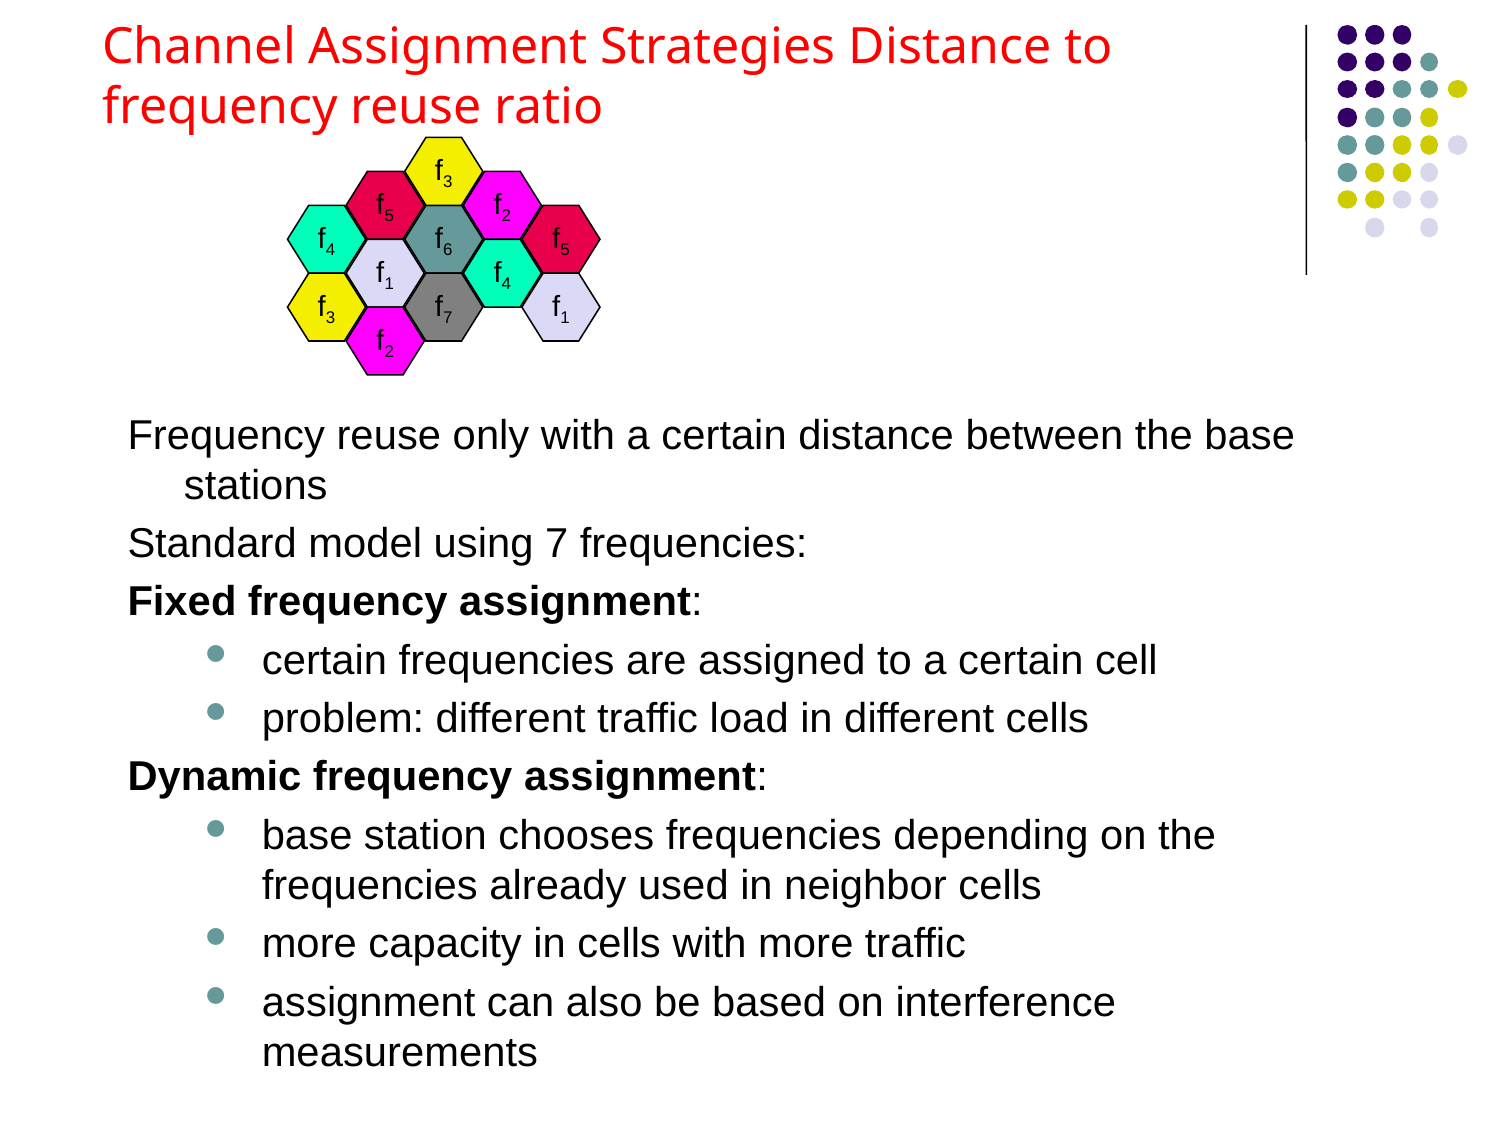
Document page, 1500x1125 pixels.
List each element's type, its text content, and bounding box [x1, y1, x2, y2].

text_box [287, 137, 601, 376]
text_box Channel Assignment Strategies Distance to frequency reuse ratio [87, 6, 1275, 141]
list Frequency reuse only with a certain distance between the base stations Standard model using 7 frequencies: Fixed frequency assignment: certain frequencies are assigned to a certain cell problem: different traffic load in different cells Dynamic frequency assignment: base station chooses frequencies depending on the frequencies already used in neighbor cells more capacity in cells with more traffic assignment can also be based on interference measurements [112, 399, 1388, 1125]
